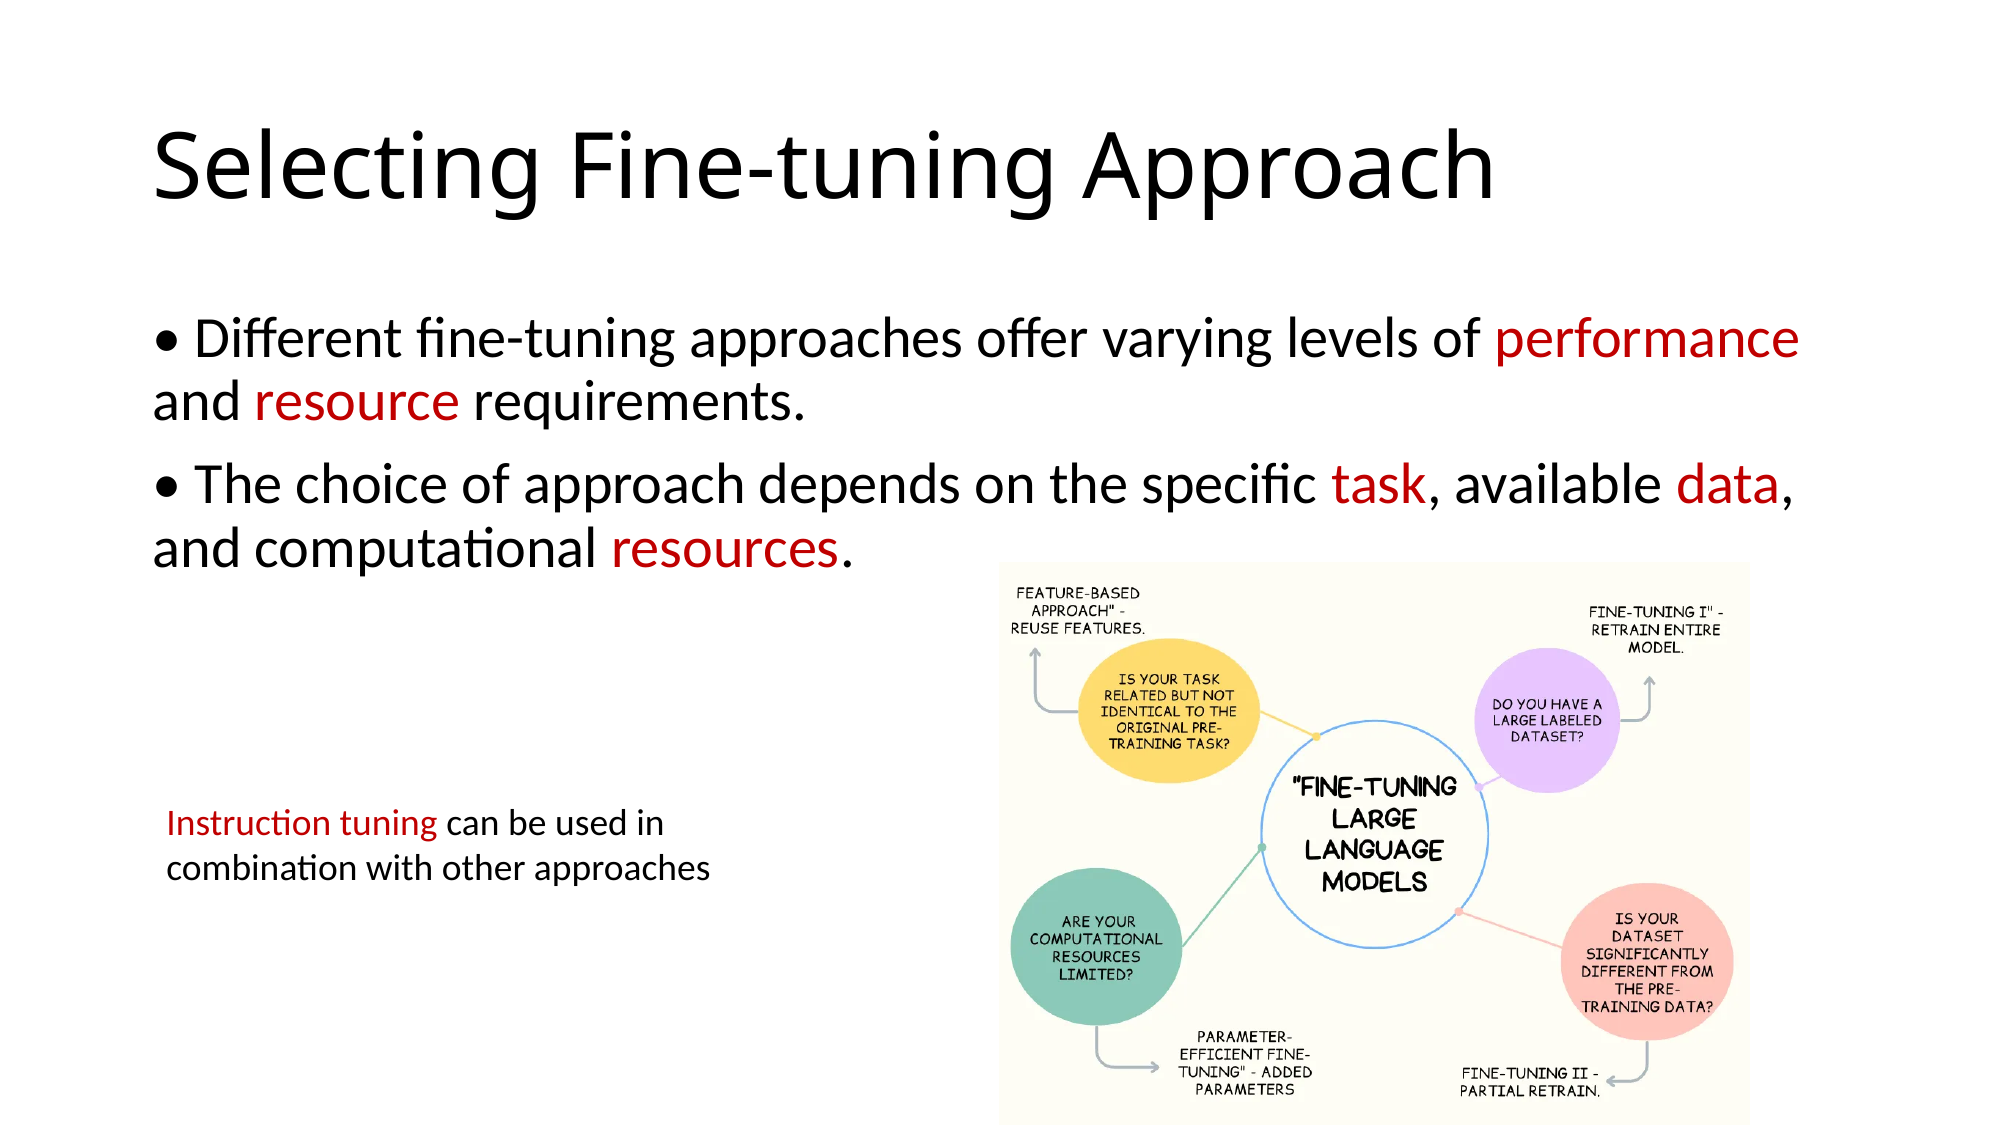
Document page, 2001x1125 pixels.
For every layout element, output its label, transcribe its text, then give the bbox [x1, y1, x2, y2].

text_box Instruction tuning can be used in combination with other approaches [151, 790, 847, 896]
picture [999, 562, 1750, 1125]
list • Different fine-tuning approaches offer varying levels of performance and resource requirements. • The choice of approach depends on the specific task, available data, and computational resources. [137, 299, 1863, 1014]
title Selecting Fine-tuning Approach [137, 59, 1863, 278]
